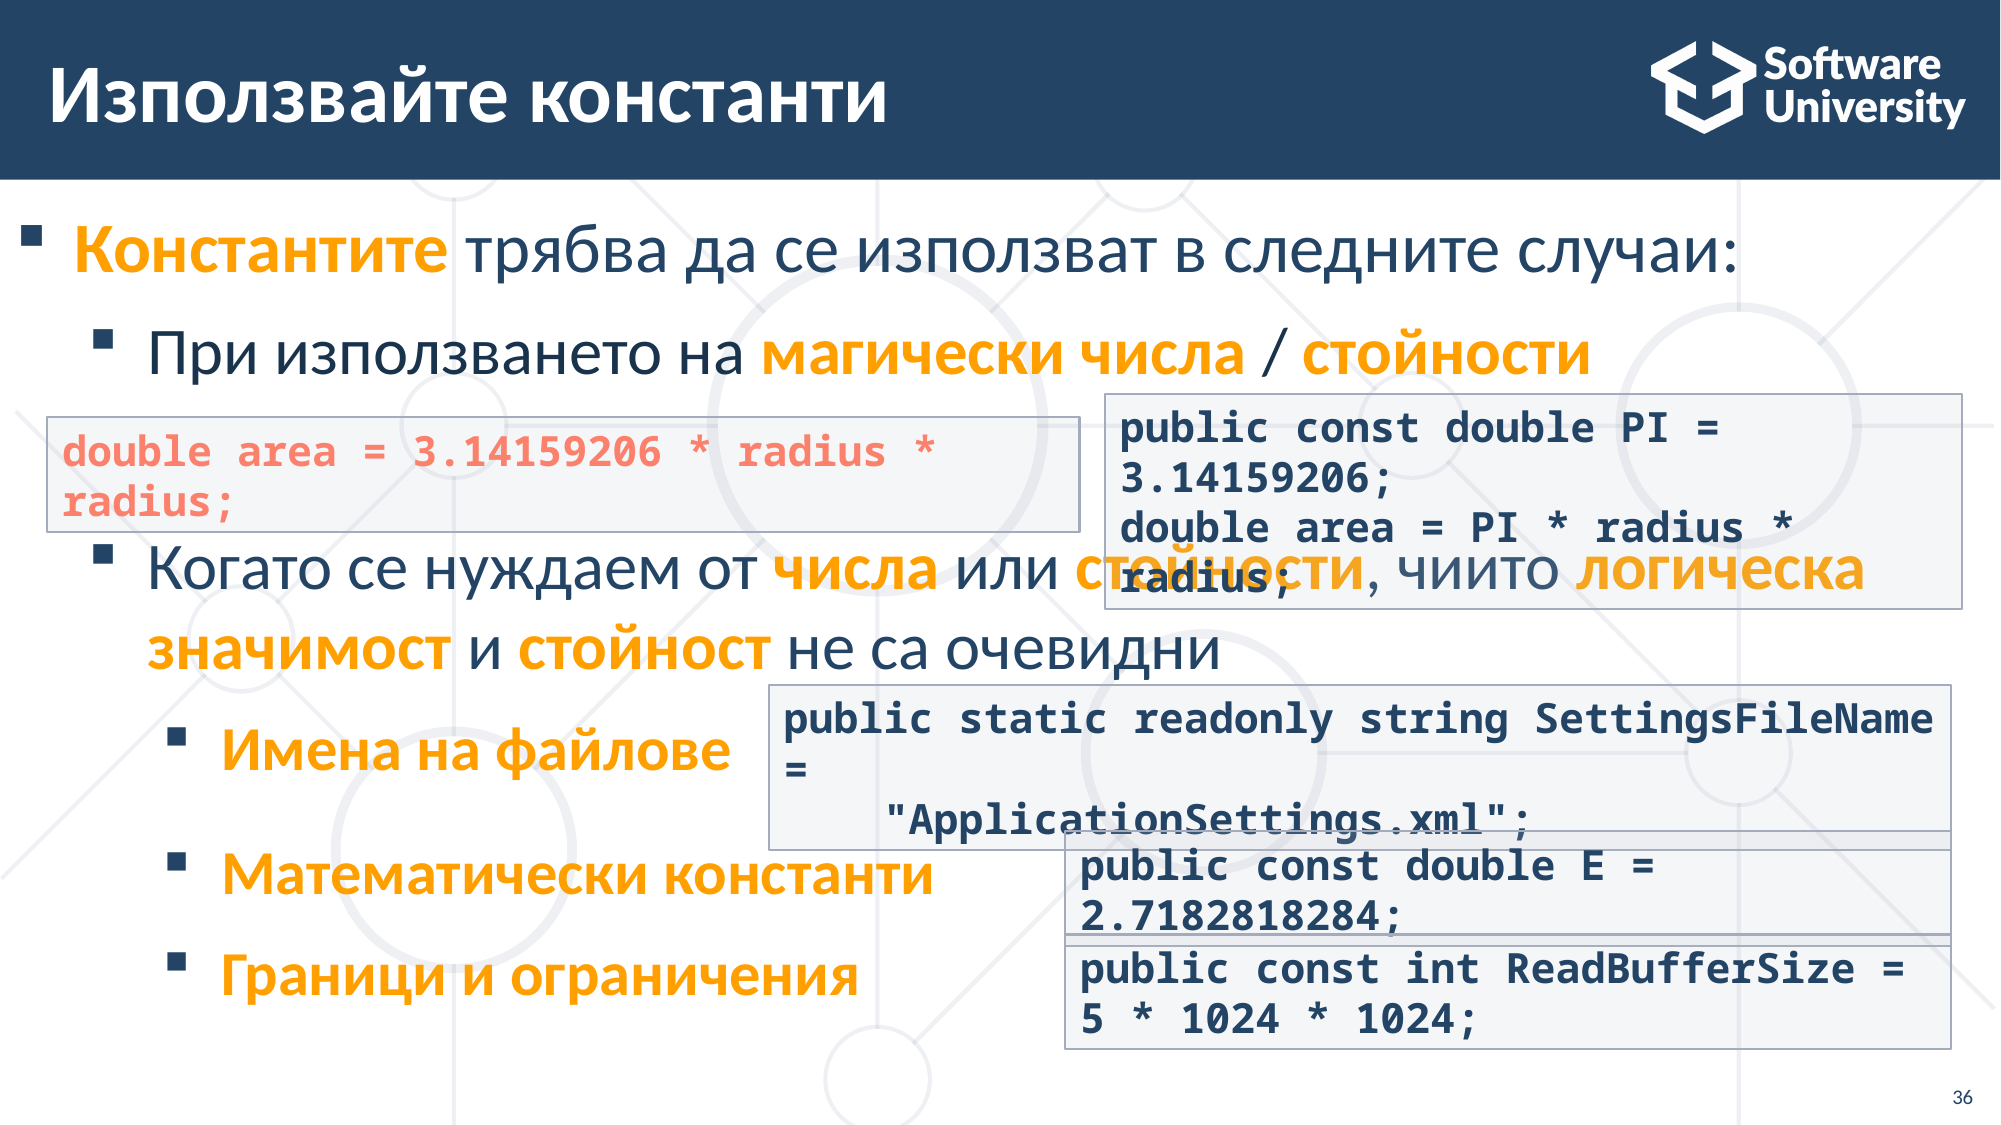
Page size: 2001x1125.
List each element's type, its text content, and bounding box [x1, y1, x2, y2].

slide_number 36 [1927, 1067, 1989, 1117]
list Константите трябва да се използват в следните случаи: При използването на магически числа / стойности Когато се нуждаем от числа или стойности, чиито логическа значимост и стойност не са очевидни Имена на файлове Математически константи Граници и ограничения [0, 196, 1936, 1109]
text_box public const double E = 2.7182818284; [1065, 831, 1952, 934]
text_box double area = 3.14159206 * radius * radius; [47, 417, 1080, 533]
text_box public const double PI = 3.14159206; double area = PI * radius * radius; [1105, 393, 1962, 609]
text_box public static readonly string SettingsFileName = "ApplicationSettings.xml"; [768, 684, 1952, 850]
text_box public const int ReadBufferSize = 5 * 1024 * 1024; [1065, 934, 1952, 1050]
title Използвайте константи [31, 16, 1625, 162]
picture [1651, 41, 1966, 134]
